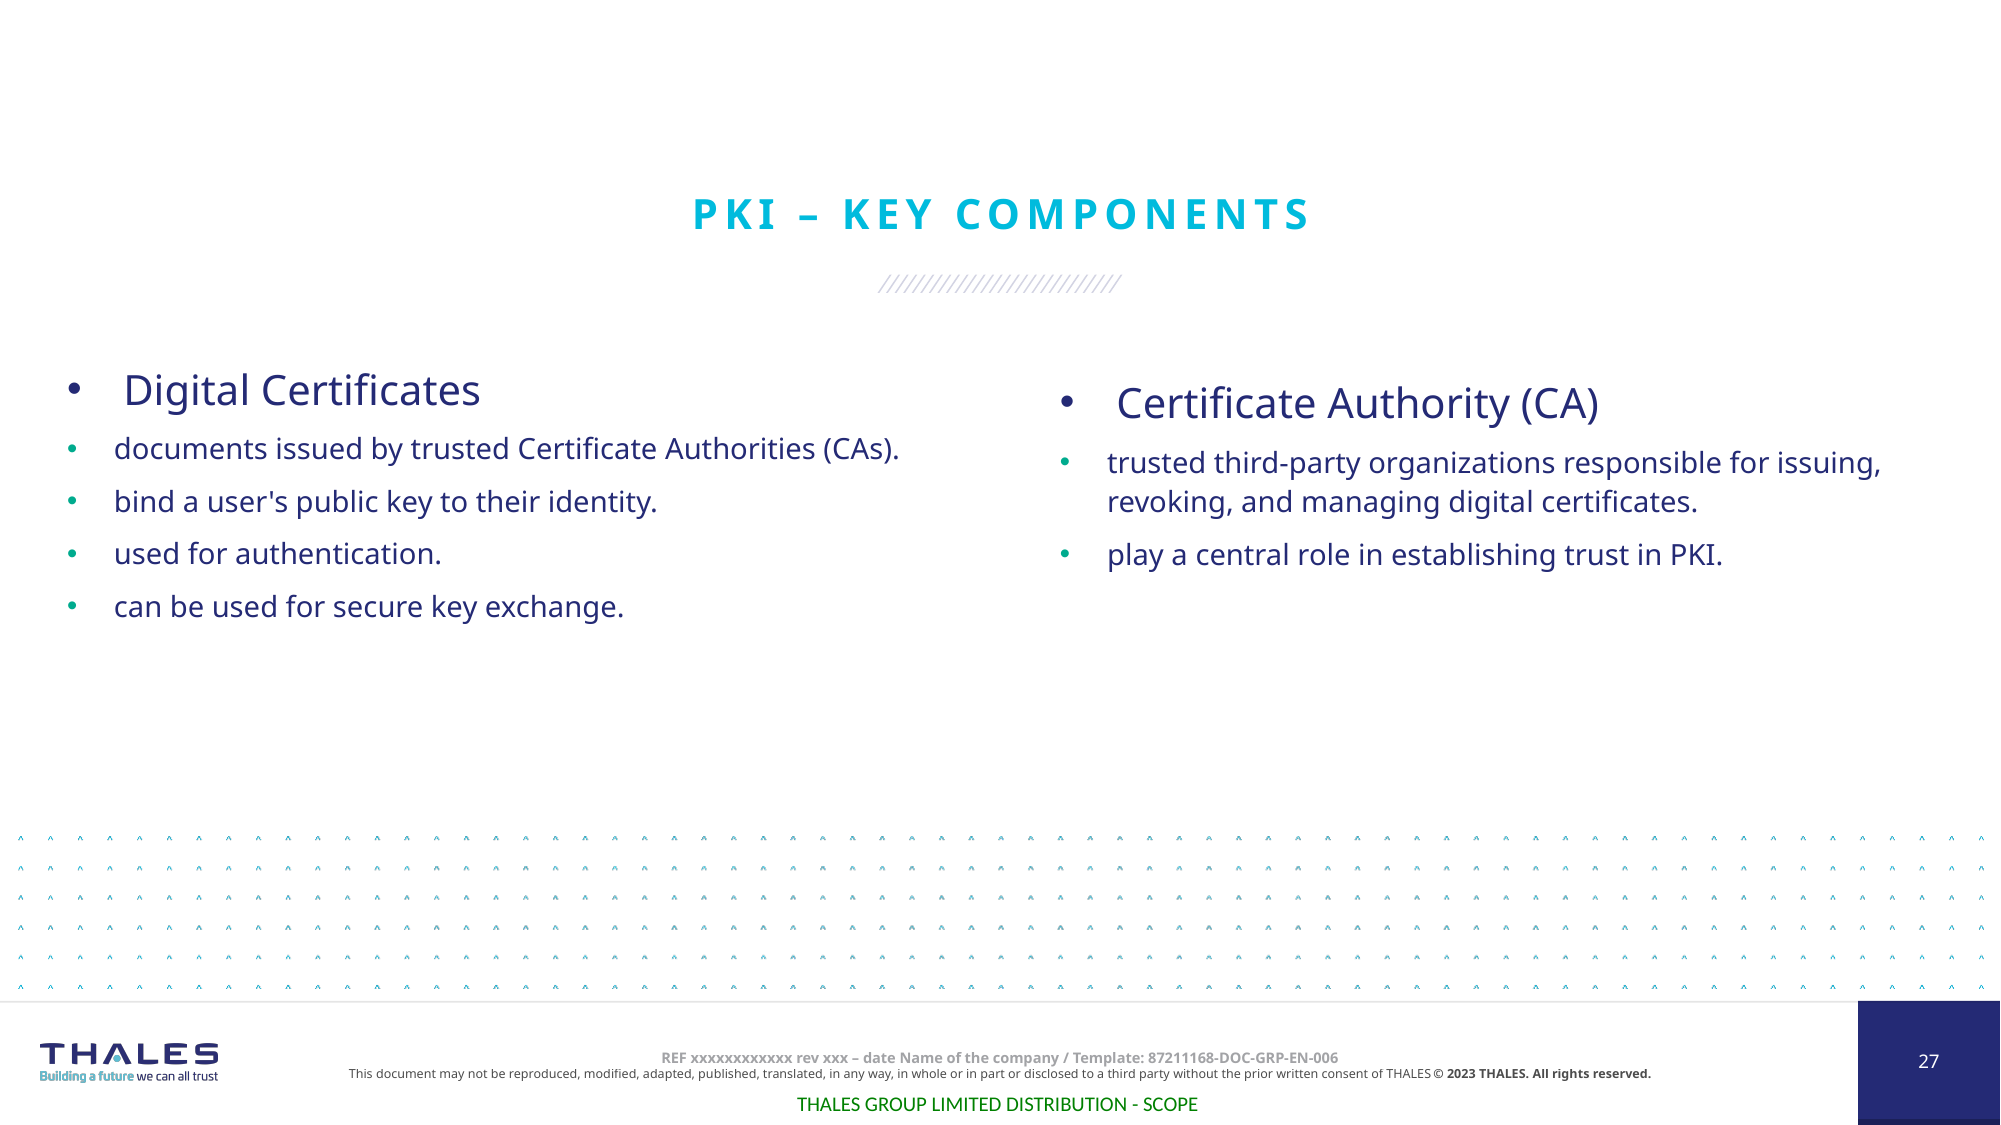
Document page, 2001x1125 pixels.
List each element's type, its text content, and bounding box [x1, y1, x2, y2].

picture [40, 1043, 218, 1083]
list Digital Certificates documents issued by trusted Certificate Authorities (CAs). bind a user's public key to their identity. used for authentication. can be used for secure key exchange. [67, 332, 940, 793]
title PKI – Key Components [291, 187, 1709, 239]
picture [0, 816, 2000, 989]
text_box Certificate Authority (CA) trusted third-party organizations responsible for issuing, revoking, and managing digital certificates. play a central role in establishing trust in PKI. [1060, 238, 1933, 762]
